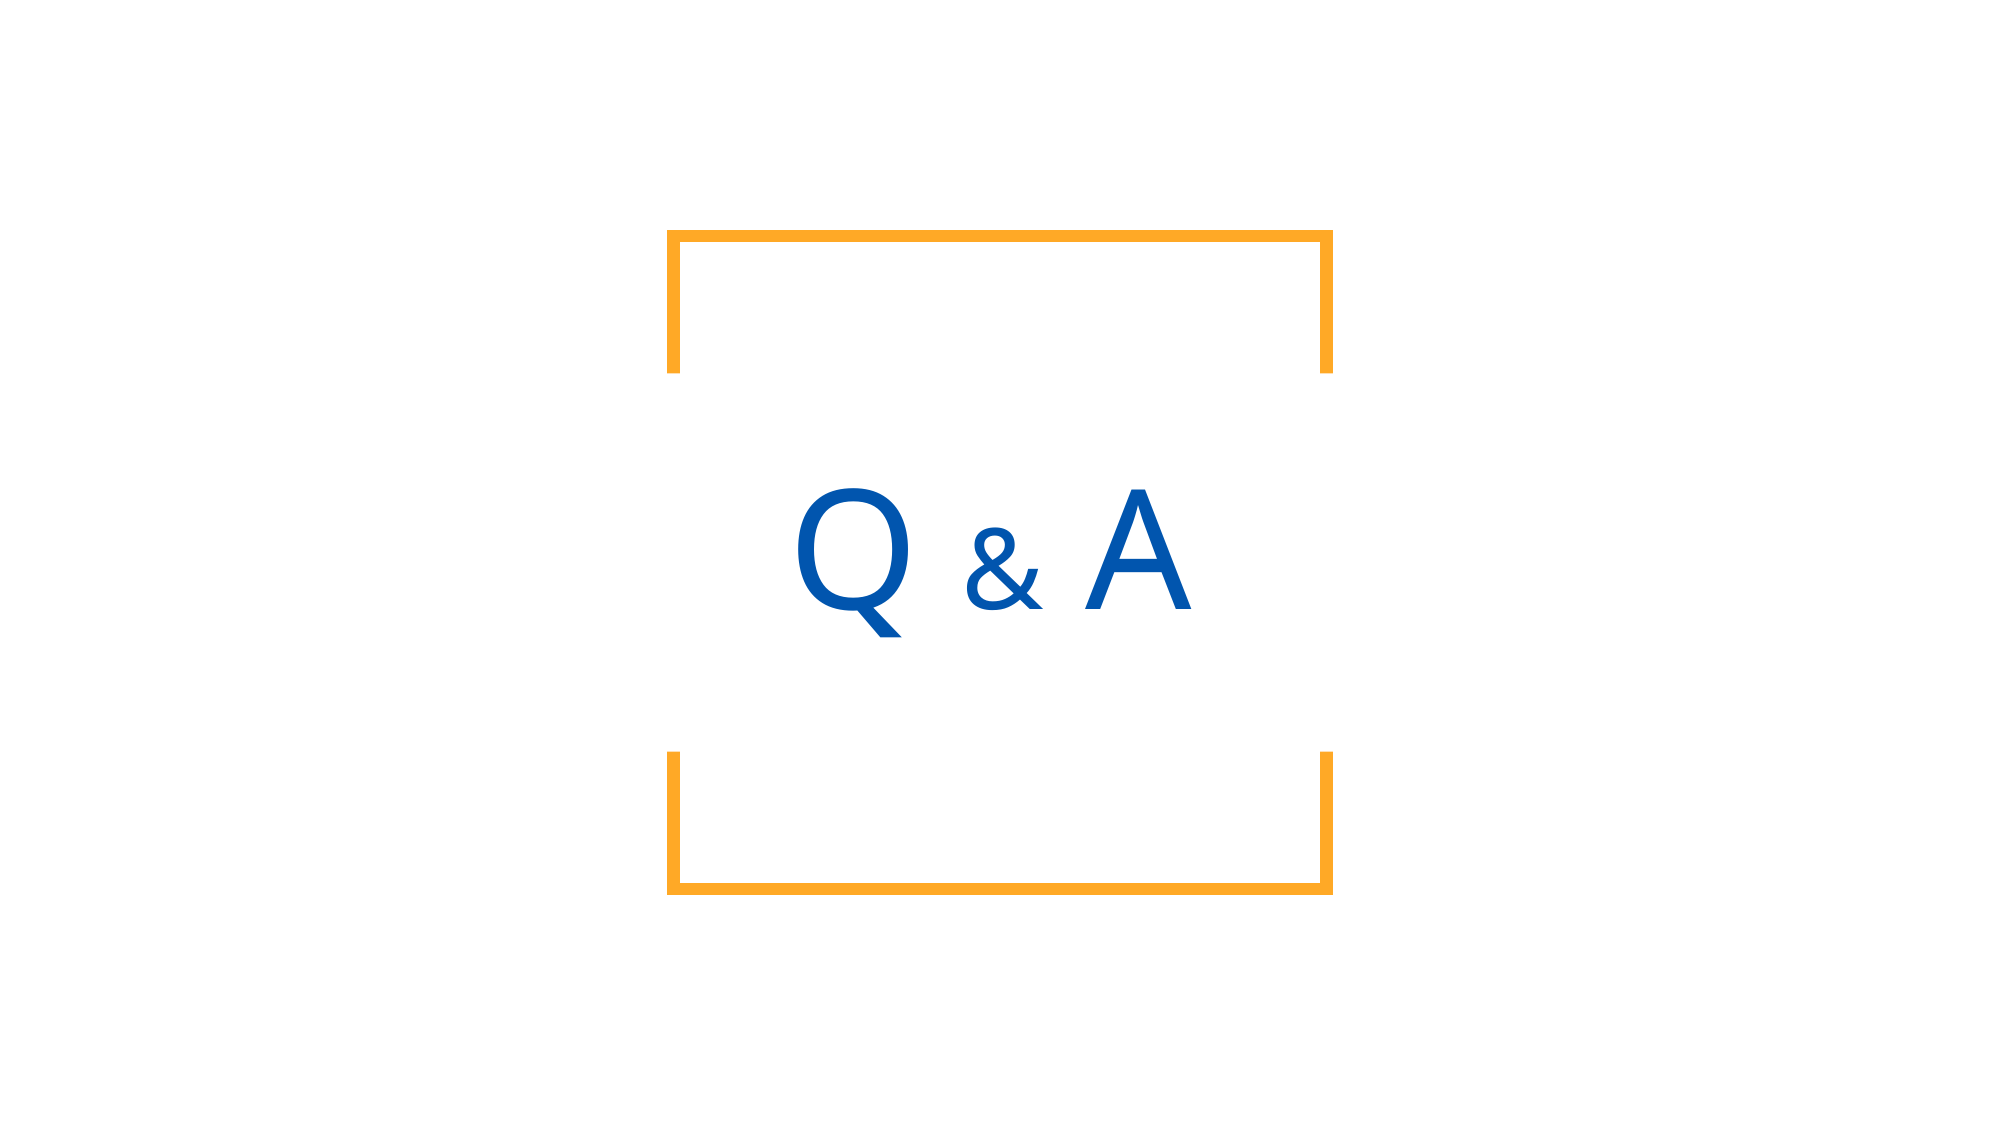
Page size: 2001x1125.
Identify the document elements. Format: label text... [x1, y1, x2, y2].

text_box [672, 753, 1328, 890]
text_box [672, 235, 1328, 372]
text_box [509, 372, 1491, 753]
text_box Q & A [773, 435, 1207, 651]
